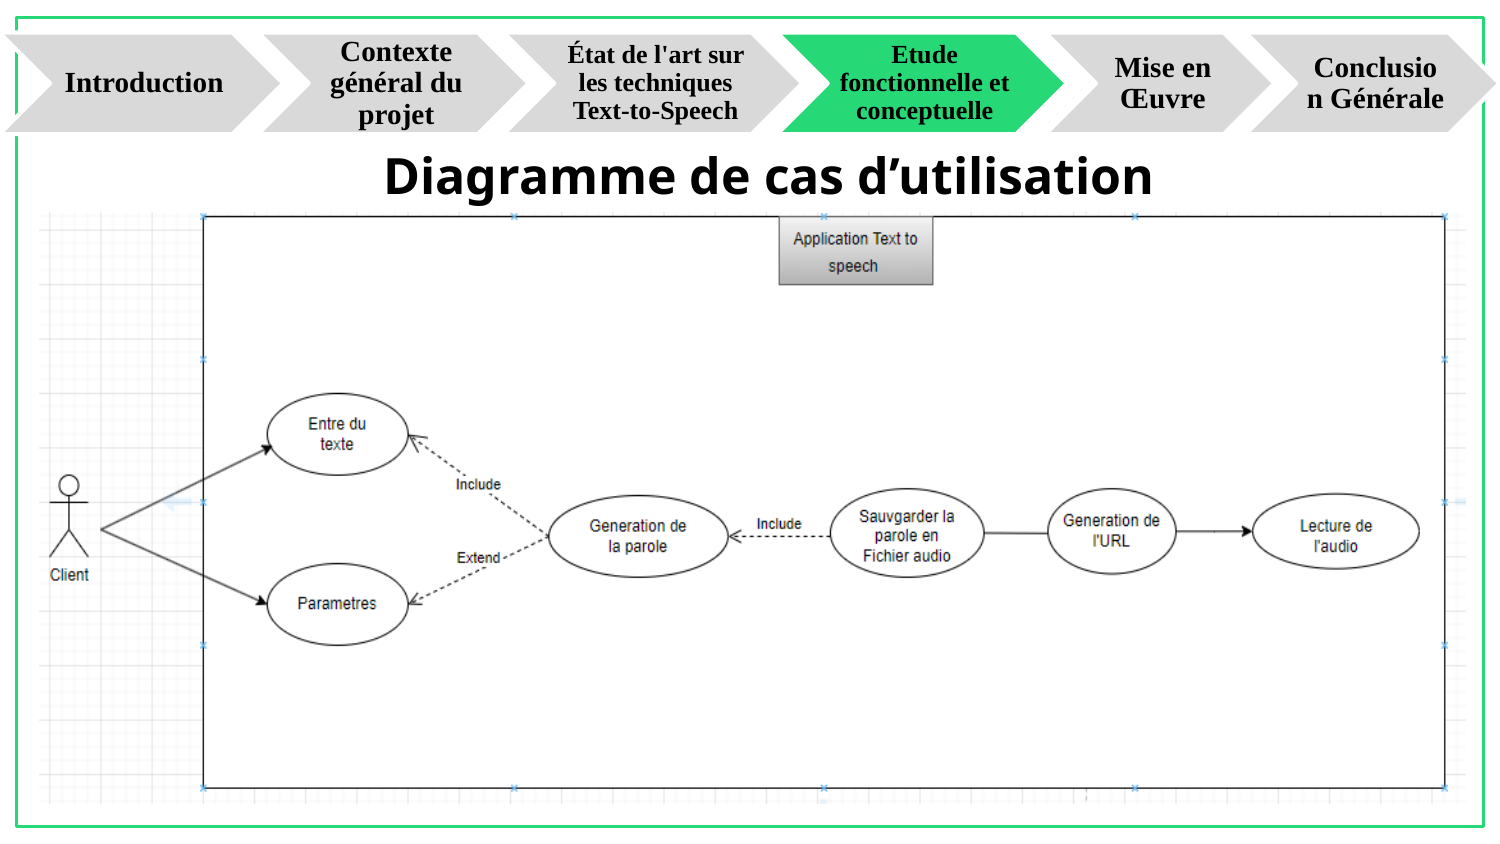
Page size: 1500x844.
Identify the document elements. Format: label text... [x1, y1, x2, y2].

title Diagramme de cas d’utilisation [143, 188, 1408, 211]
picture [39, 212, 1467, 804]
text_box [0, 0, 1500, 180]
